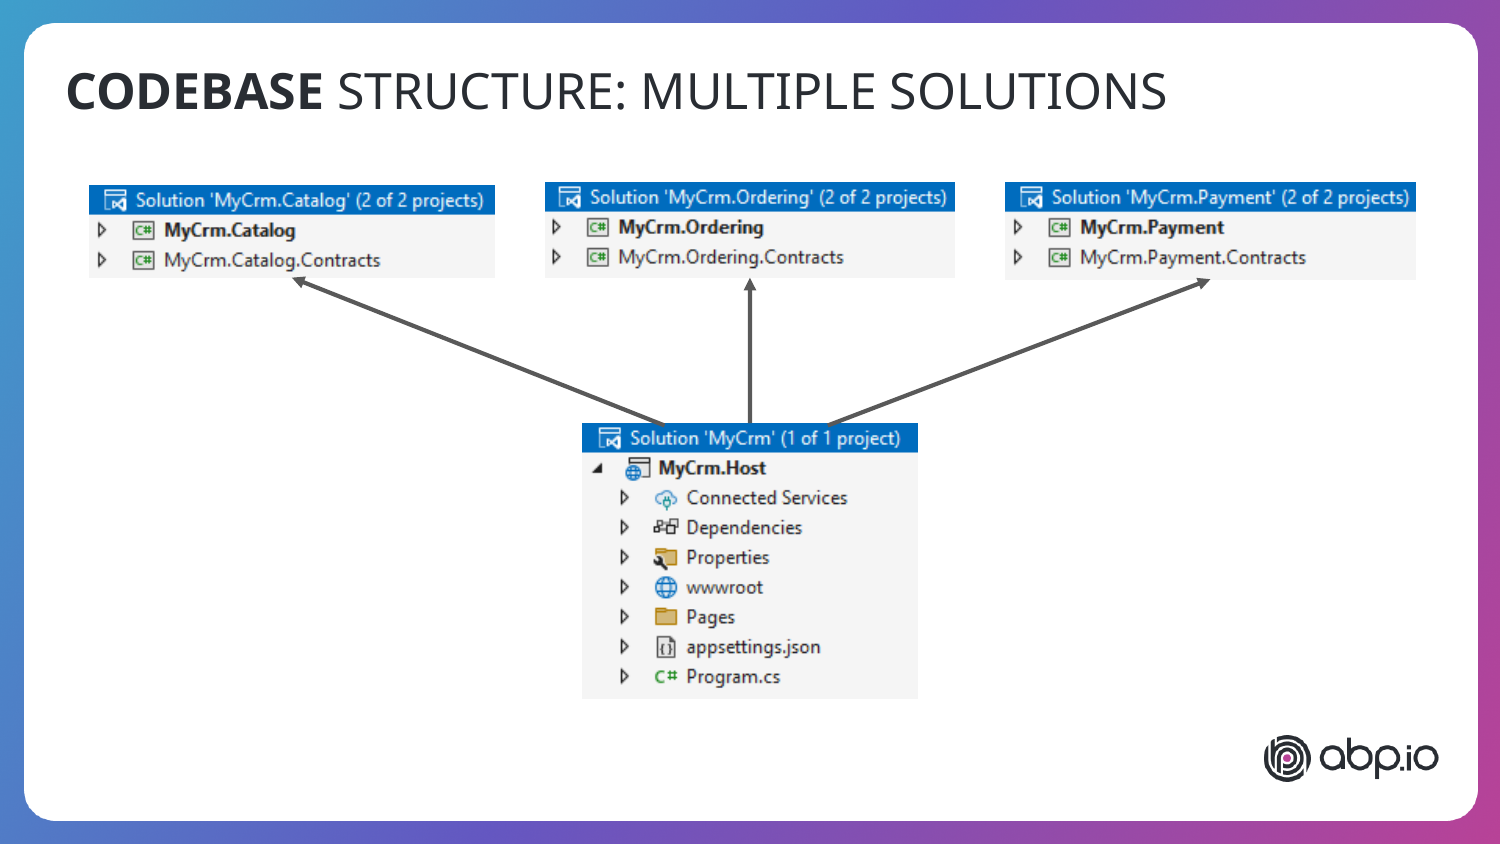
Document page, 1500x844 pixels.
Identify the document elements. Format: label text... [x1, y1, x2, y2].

picture [0, 0, 1500, 844]
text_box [827, 279, 1211, 426]
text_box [291, 277, 665, 426]
text_box CODEBASE STRUCTURE: MULTIPLE SOLUTIONS [50, 44, 1430, 136]
